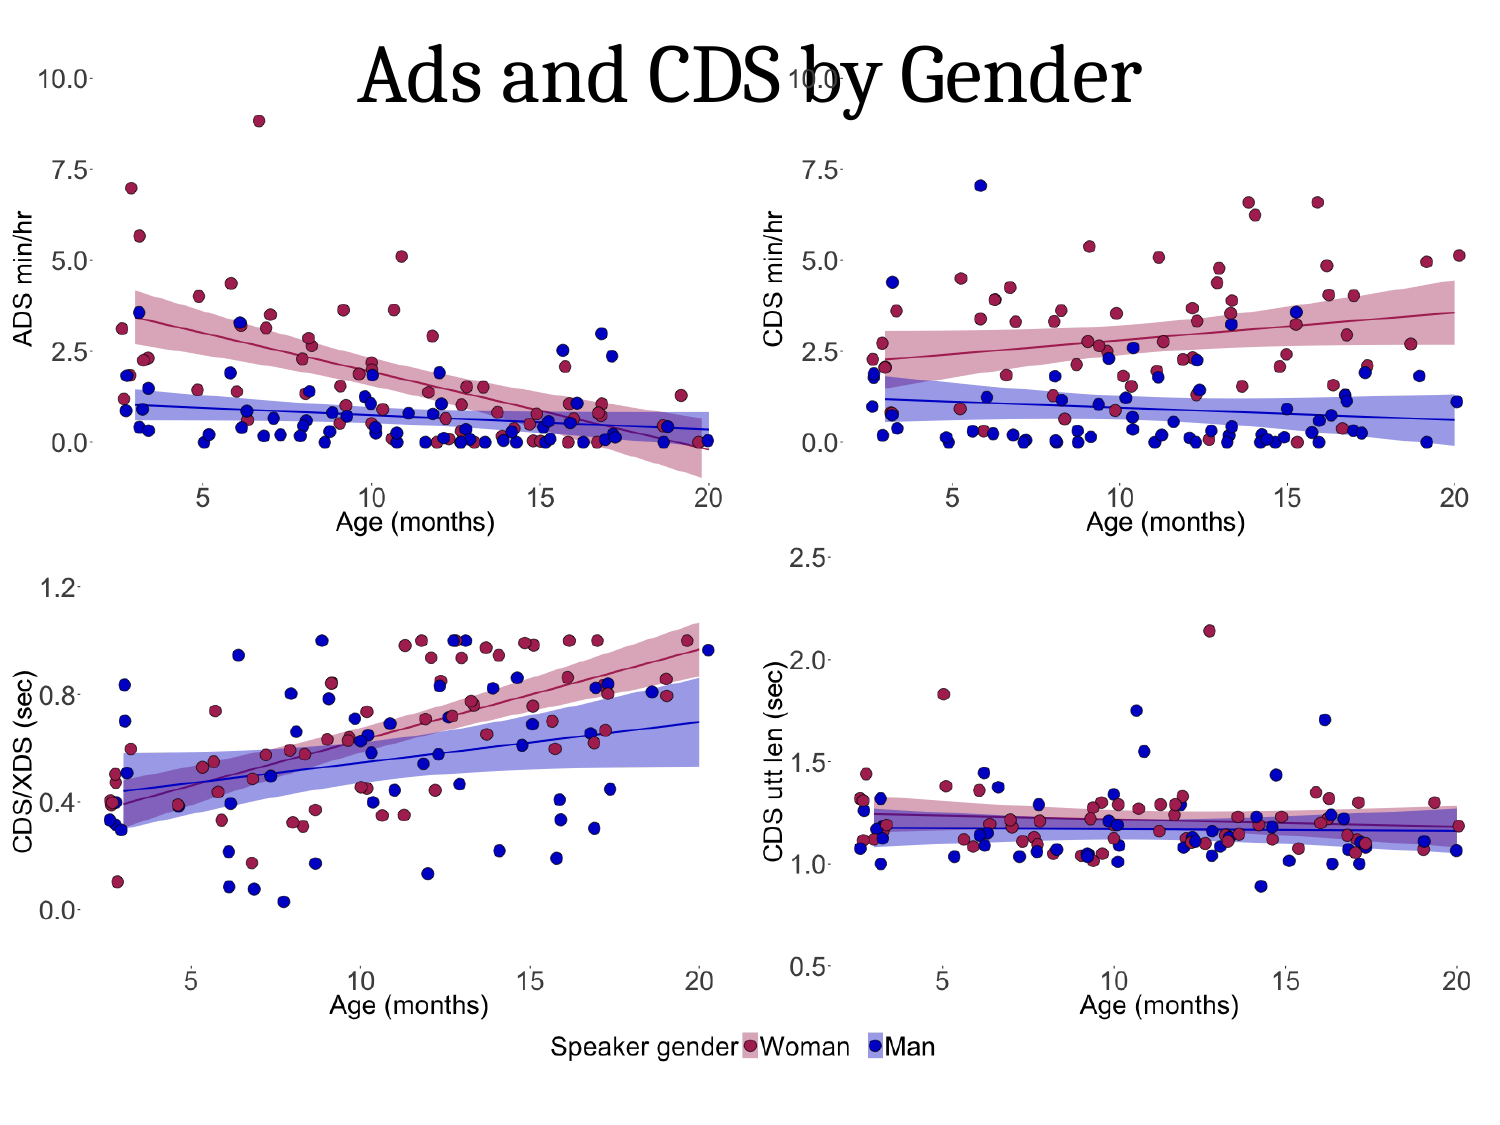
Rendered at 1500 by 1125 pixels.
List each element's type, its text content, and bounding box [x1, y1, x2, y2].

title Ads and CDS by Gender [145, 12, 1354, 60]
picture [0, 62, 1500, 1063]
